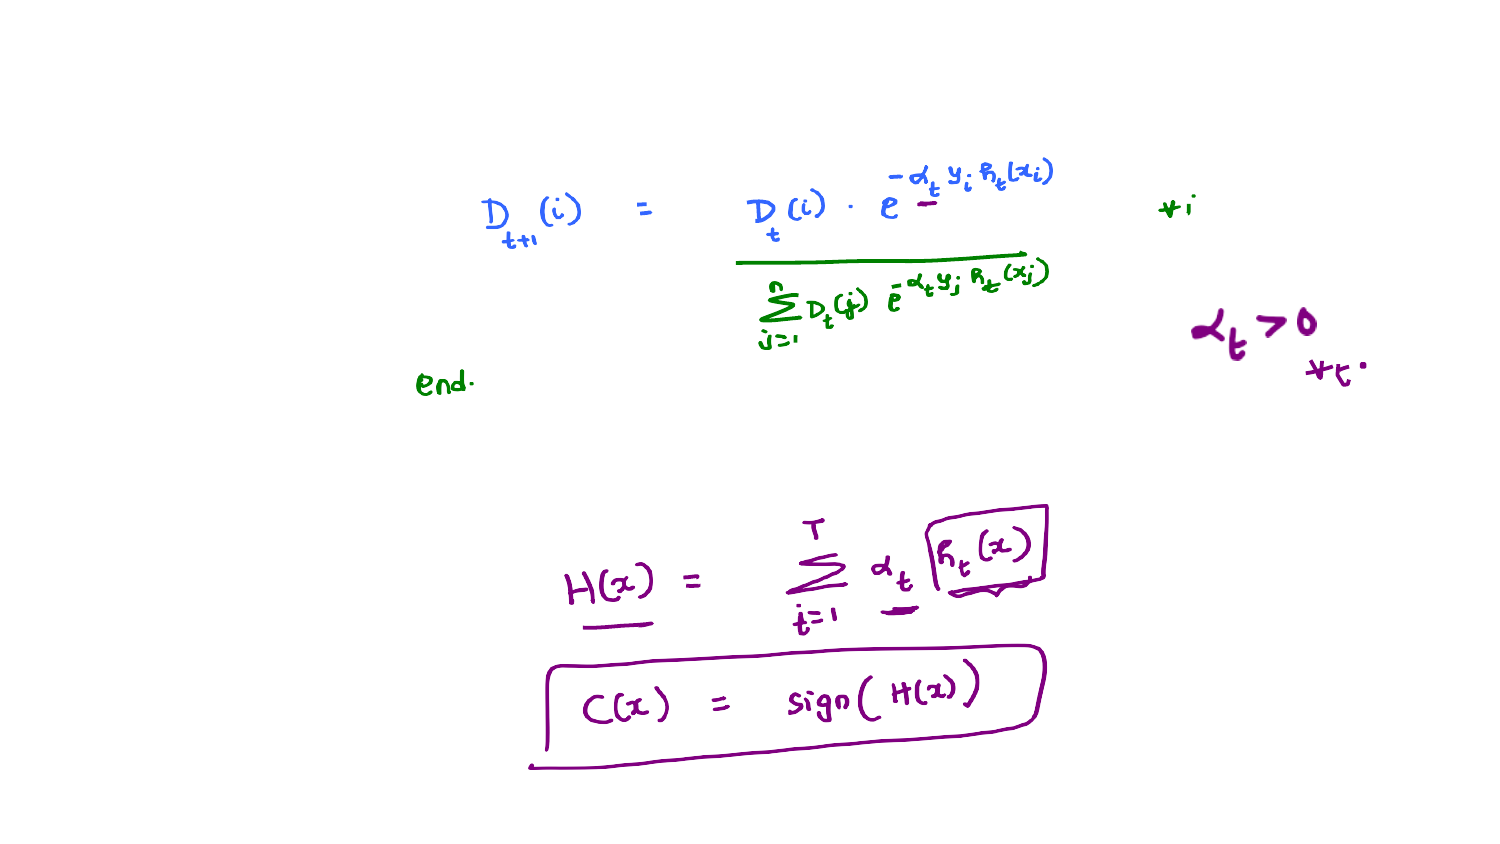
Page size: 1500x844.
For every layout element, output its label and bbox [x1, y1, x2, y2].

text_box [528, 504, 1049, 770]
text_box [416, 156, 1367, 397]
